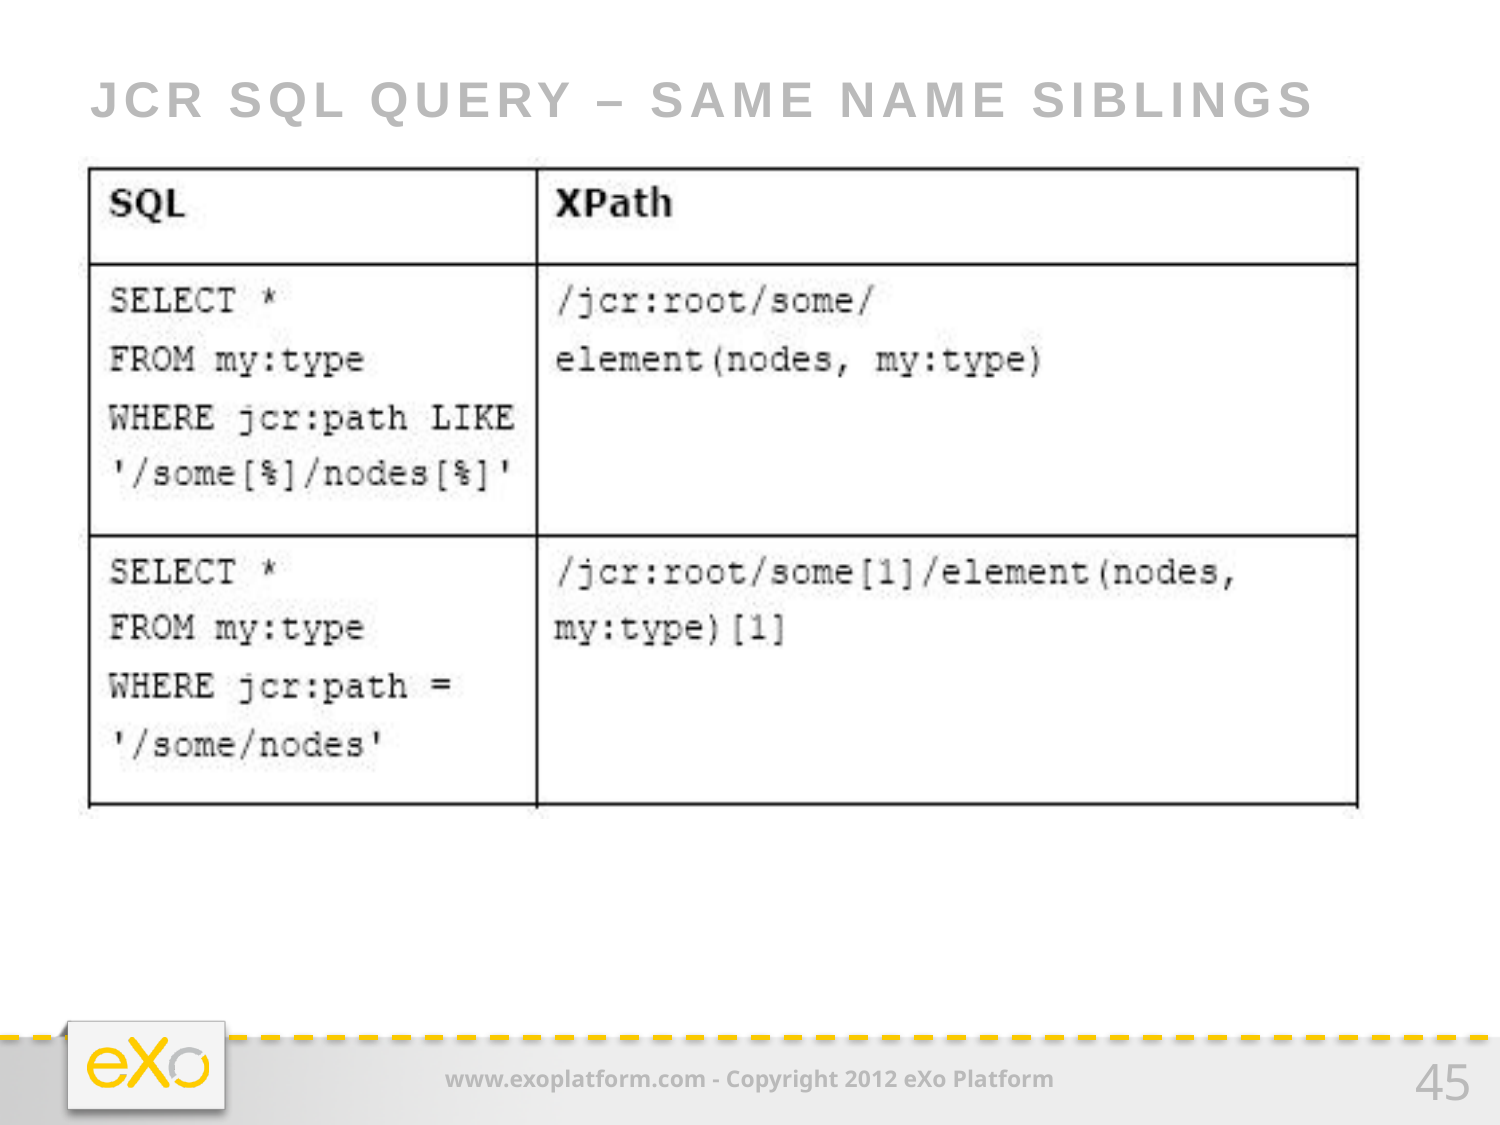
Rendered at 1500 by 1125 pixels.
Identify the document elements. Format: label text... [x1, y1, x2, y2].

title JCR SQL Query – Same name siblings [75, 37, 1425, 157]
picture [0, 1010, 1500, 1125]
picture [78, 156, 1374, 820]
